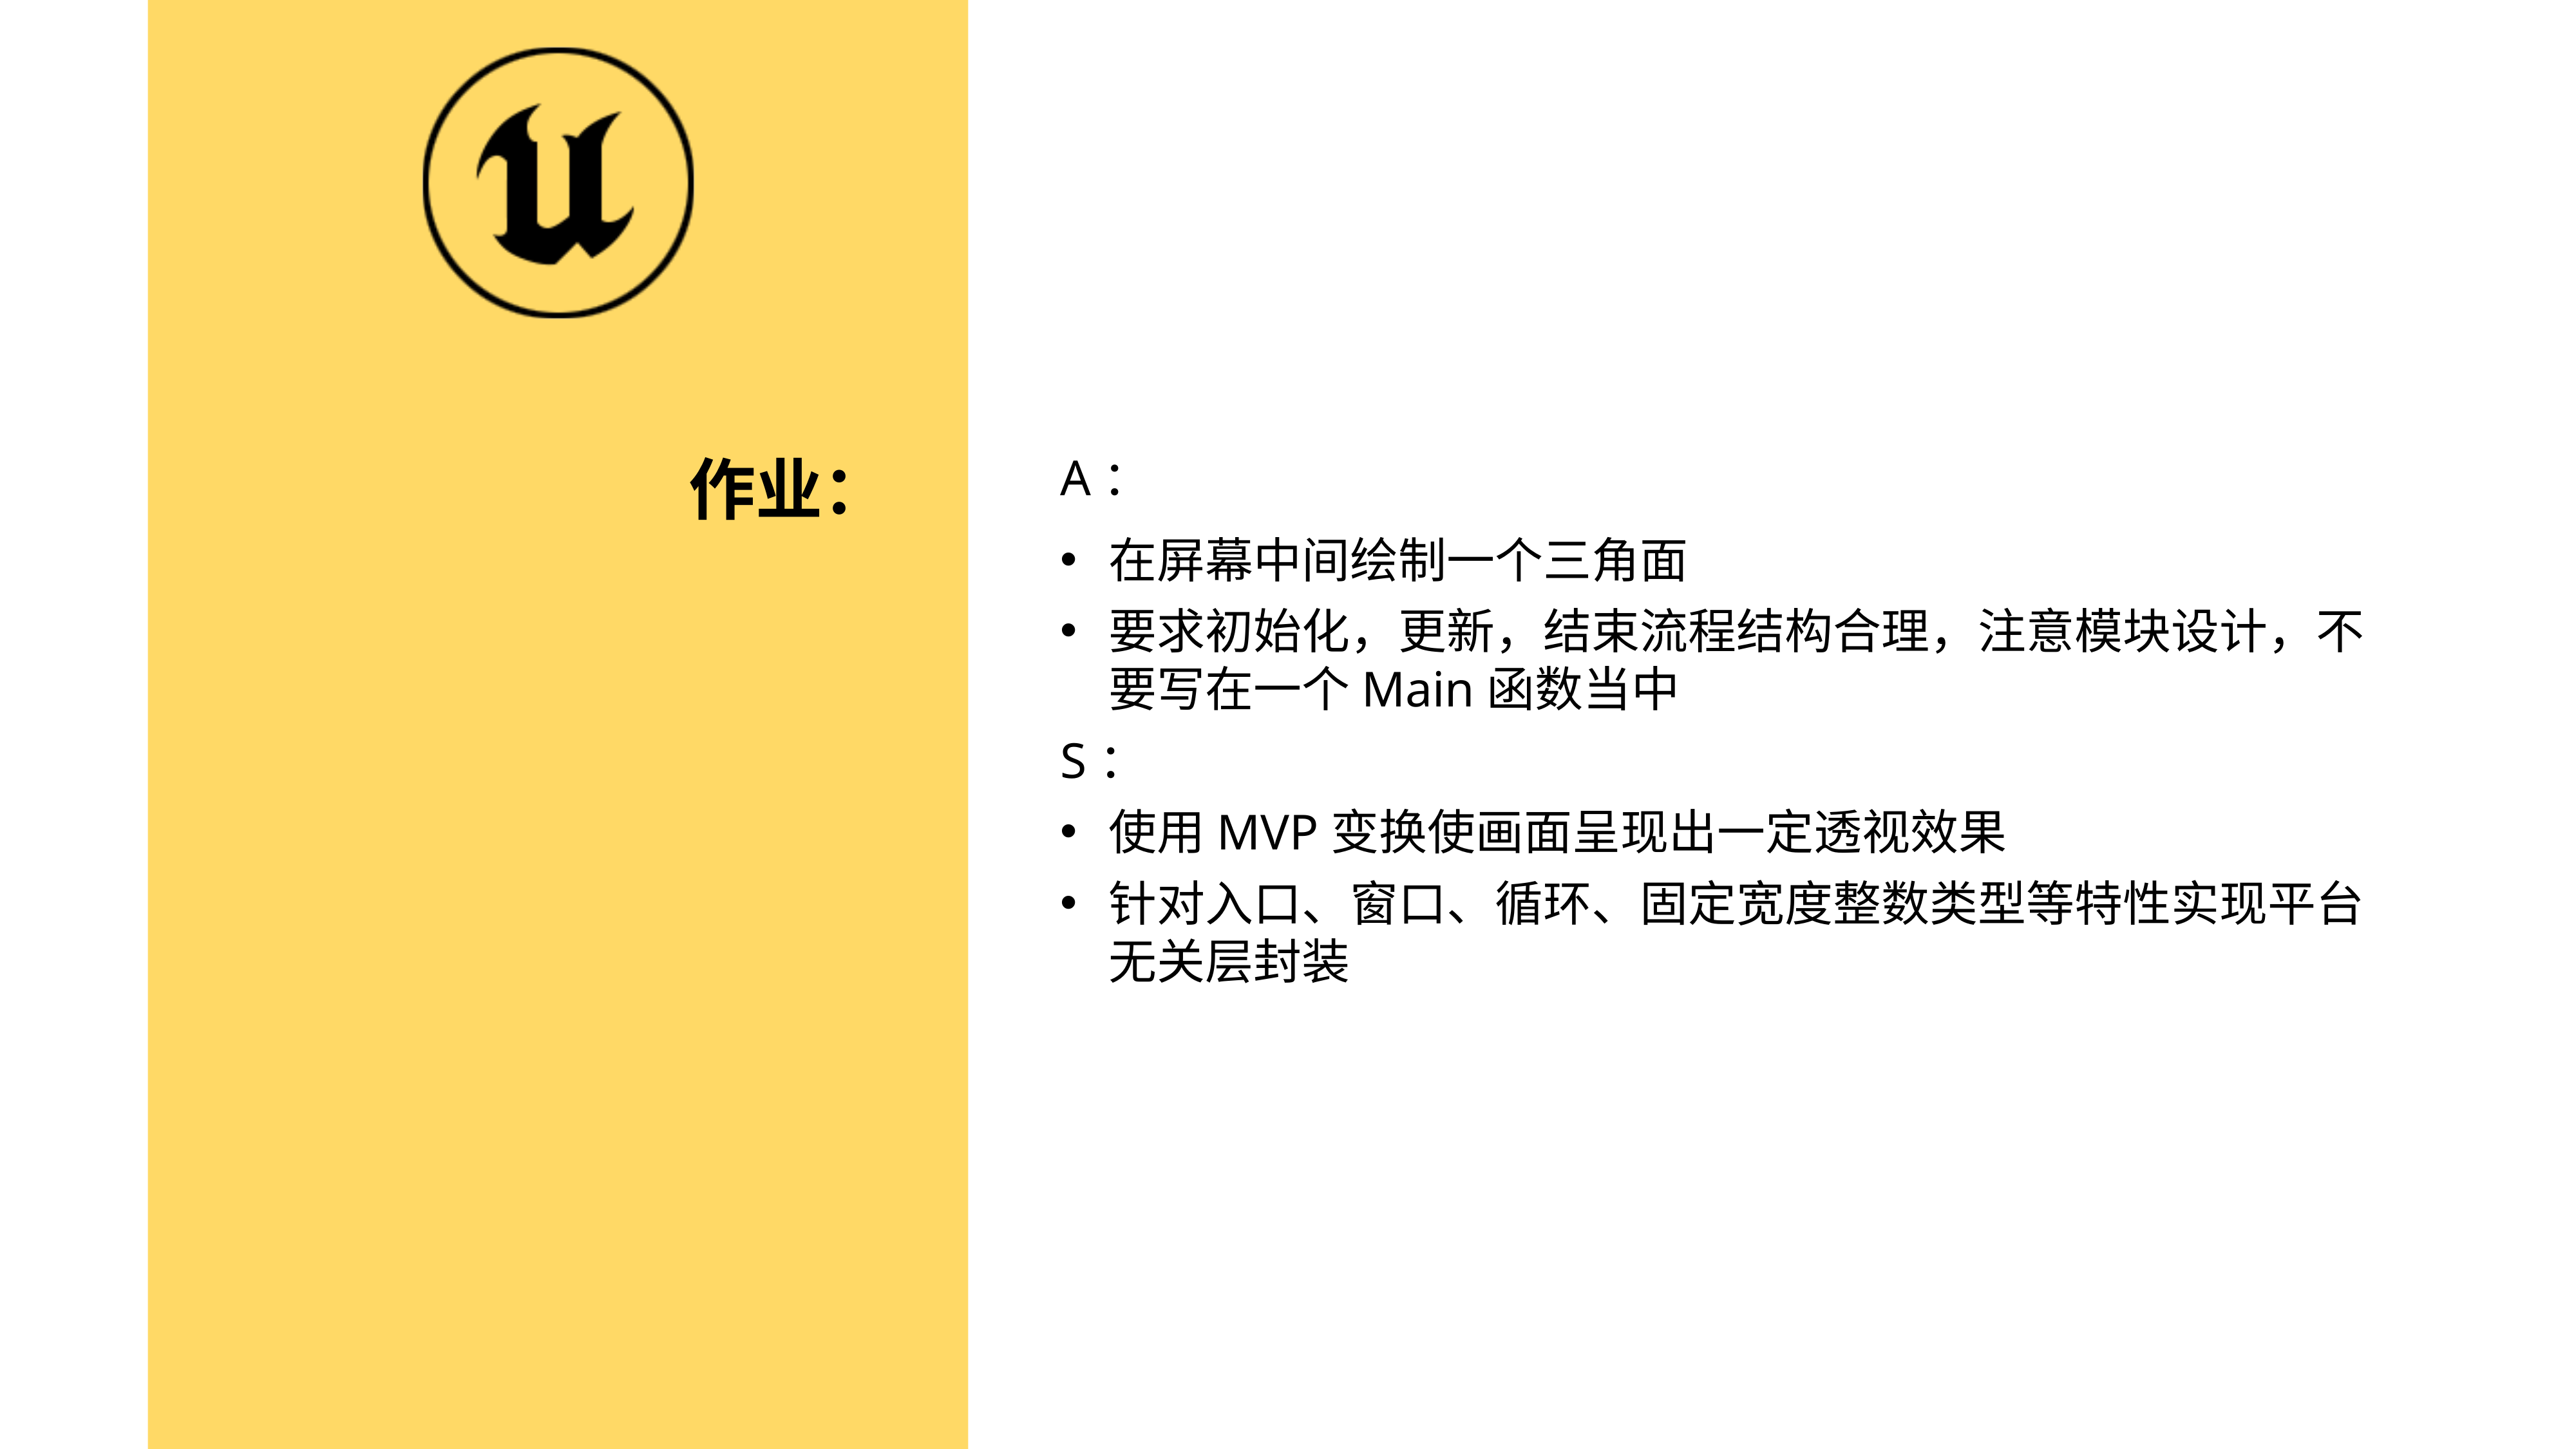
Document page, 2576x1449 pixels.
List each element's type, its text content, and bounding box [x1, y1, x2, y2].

picture [419, 43, 697, 321]
text_box [147, 0, 969, 1449]
text_box A： 在屏幕中间绘制一个三角面 要求初始化，更新，结束流程结构合理，注意模块设计，不要写在一个Main函数当中 S： 使用MVP变换使画面呈现出一定透视效果 针对入口、窗口、循环、固定宽度整数类型等特性实现平台无关层封装 [1055, 442, 2397, 1066]
text_box 作业： [201, 442, 896, 614]
